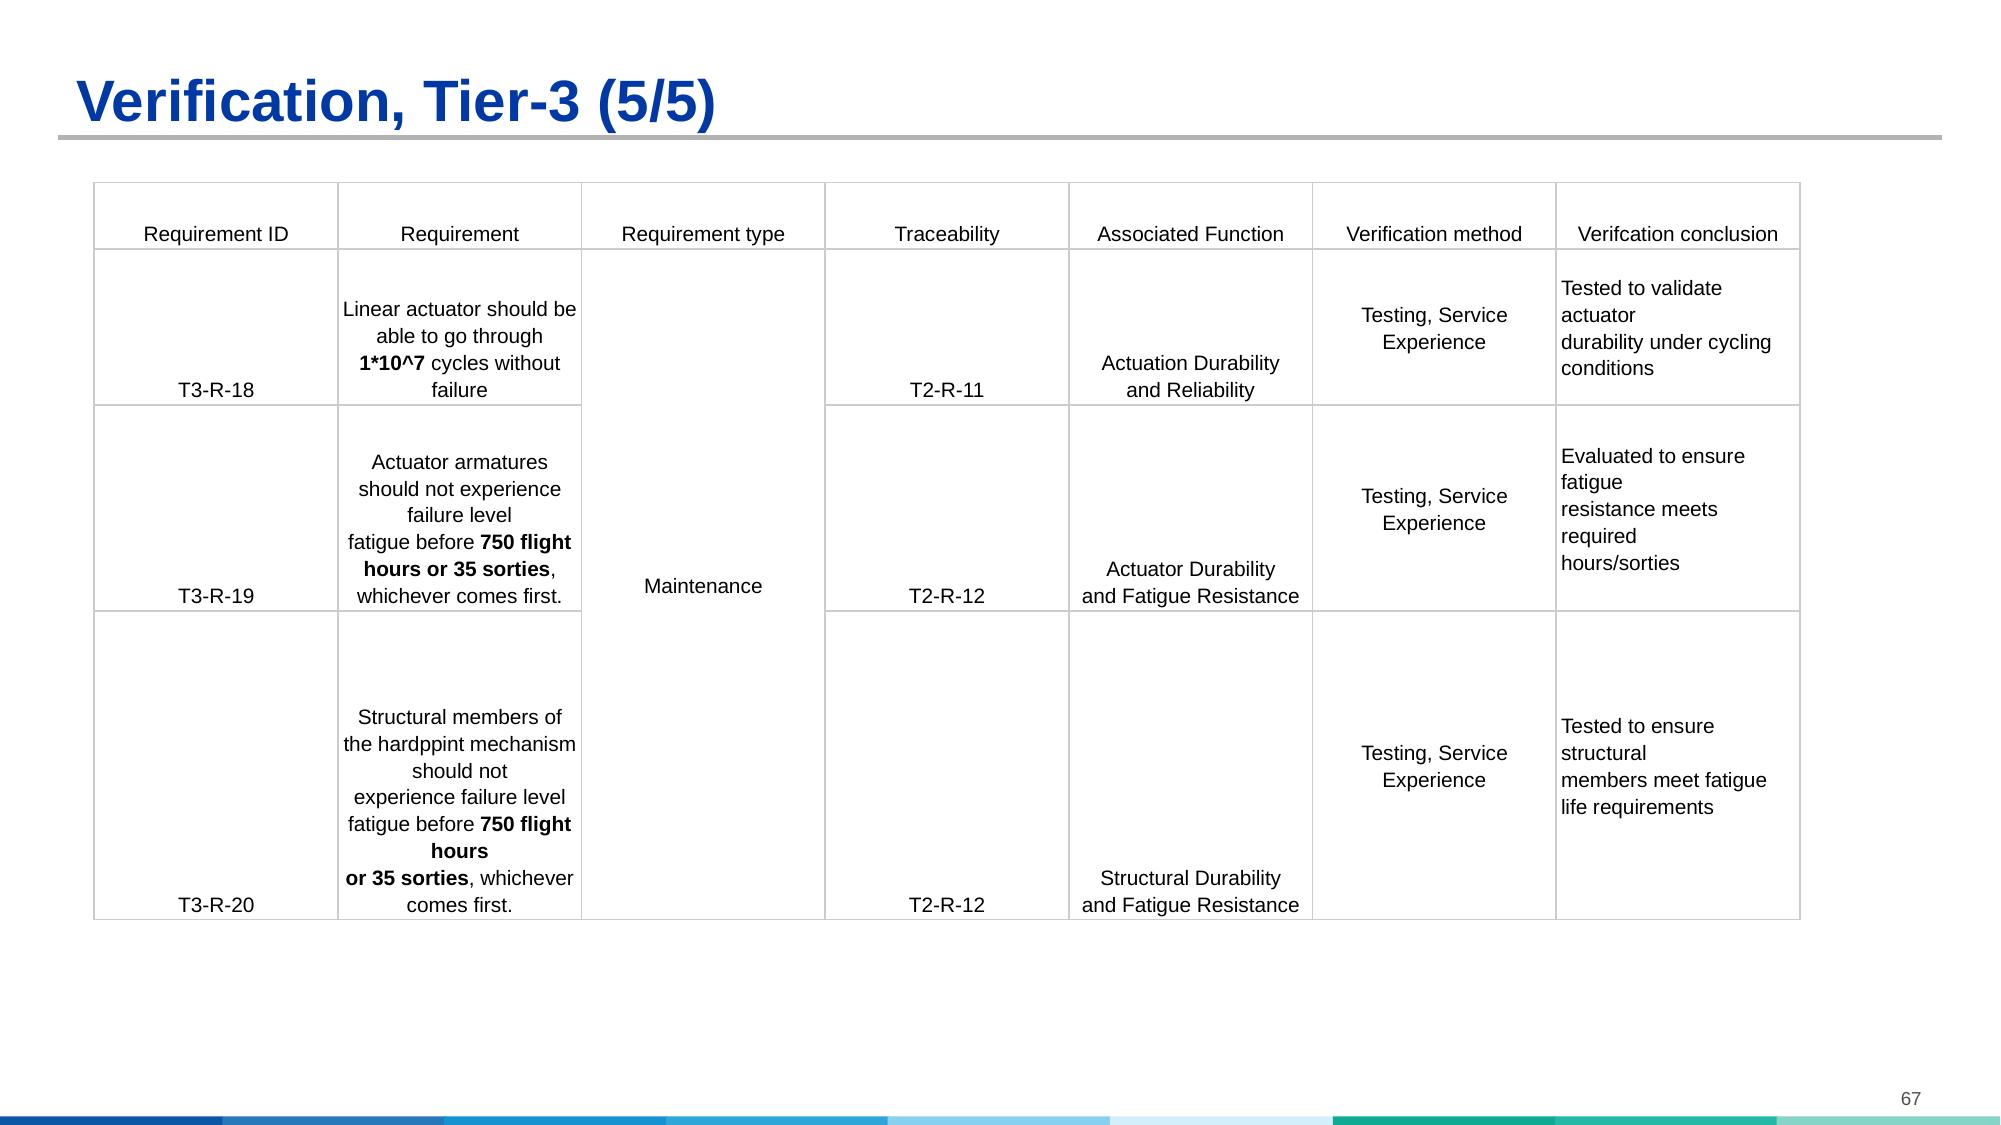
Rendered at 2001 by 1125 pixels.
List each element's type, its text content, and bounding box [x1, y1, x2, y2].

table_cell Structural Durability and Fatigue Resistance [1070, 612, 1312, 919]
table_cell Actuation Durability and Reliability [1070, 250, 1312, 404]
table_header Verification method [1313, 183, 1555, 248]
table_header Requirement [339, 183, 581, 248]
table_cell T3-R-20 [95, 612, 337, 919]
table_header Traceability [826, 183, 1068, 248]
table_cell Tested to validate actuator durability under cycling conditions [1557, 250, 1799, 404]
table_cell Tested to ensure structural members meet fatigue life requirements [1557, 612, 1799, 919]
table_cell T2-R-12 [826, 406, 1068, 610]
table_header Verifcation conclusion [1557, 183, 1799, 248]
table_cell T3-R-19 [95, 406, 337, 610]
table_cell Maintenance [582, 250, 824, 919]
table_cell T2-R-11 [826, 250, 1068, 404]
table_header Requirement ID [95, 183, 337, 248]
table_cell Evaluated to ensure fatigue resistance meets required hours/sorties [1557, 406, 1799, 610]
table_header Requirement type [582, 183, 824, 248]
table_cell Structural members of the hardppint mechanism should not experience failure level fatigue before 750 flight hours or 35 sorties, whichever comes first. [339, 612, 581, 919]
table_cell T3-R-18 [95, 250, 337, 404]
table_cell Testing, Service Experience [1313, 612, 1555, 919]
table_cell Linear actuator should be able to go through 1*10^7 cycles without failure [339, 250, 581, 404]
table_cell T2-R-12 [826, 612, 1068, 919]
slide_number 67 [1849, 1078, 1974, 1118]
table_cell Actuator Durability and Fatigue Resistance [1070, 406, 1312, 610]
title Verification, Tier-3 (5/5) [76, 29, 1927, 135]
table_cell Testing, Service Experience [1313, 406, 1555, 610]
table_header Associated Function [1070, 183, 1312, 248]
table_cell Actuator armatures should not experience failure level fatigue before 750 flight hours or 35 sorties, whichever comes first. [339, 406, 581, 610]
table_cell Testing, Service Experience [1313, 250, 1555, 404]
